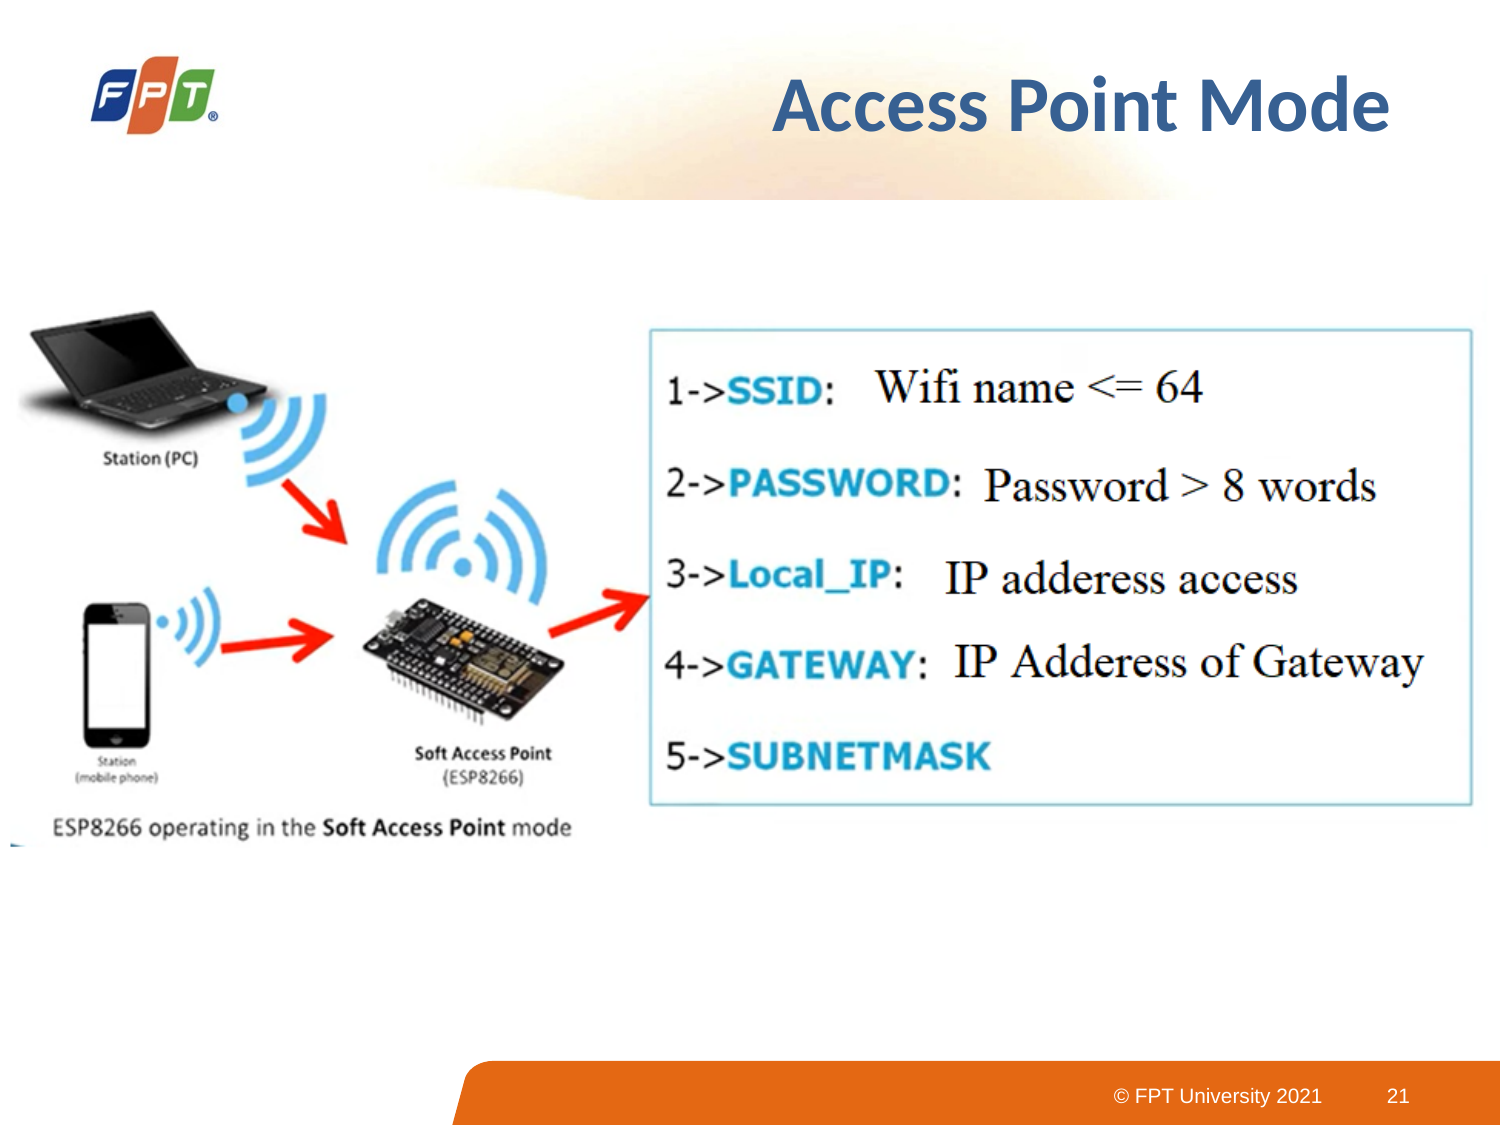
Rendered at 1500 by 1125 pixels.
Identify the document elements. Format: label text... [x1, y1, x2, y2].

picture [0, 0, 1500, 200]
picture [0, 261, 1500, 864]
title Access Point Mode [74, 44, 1426, 233]
picture [0, 1050, 1500, 1125]
